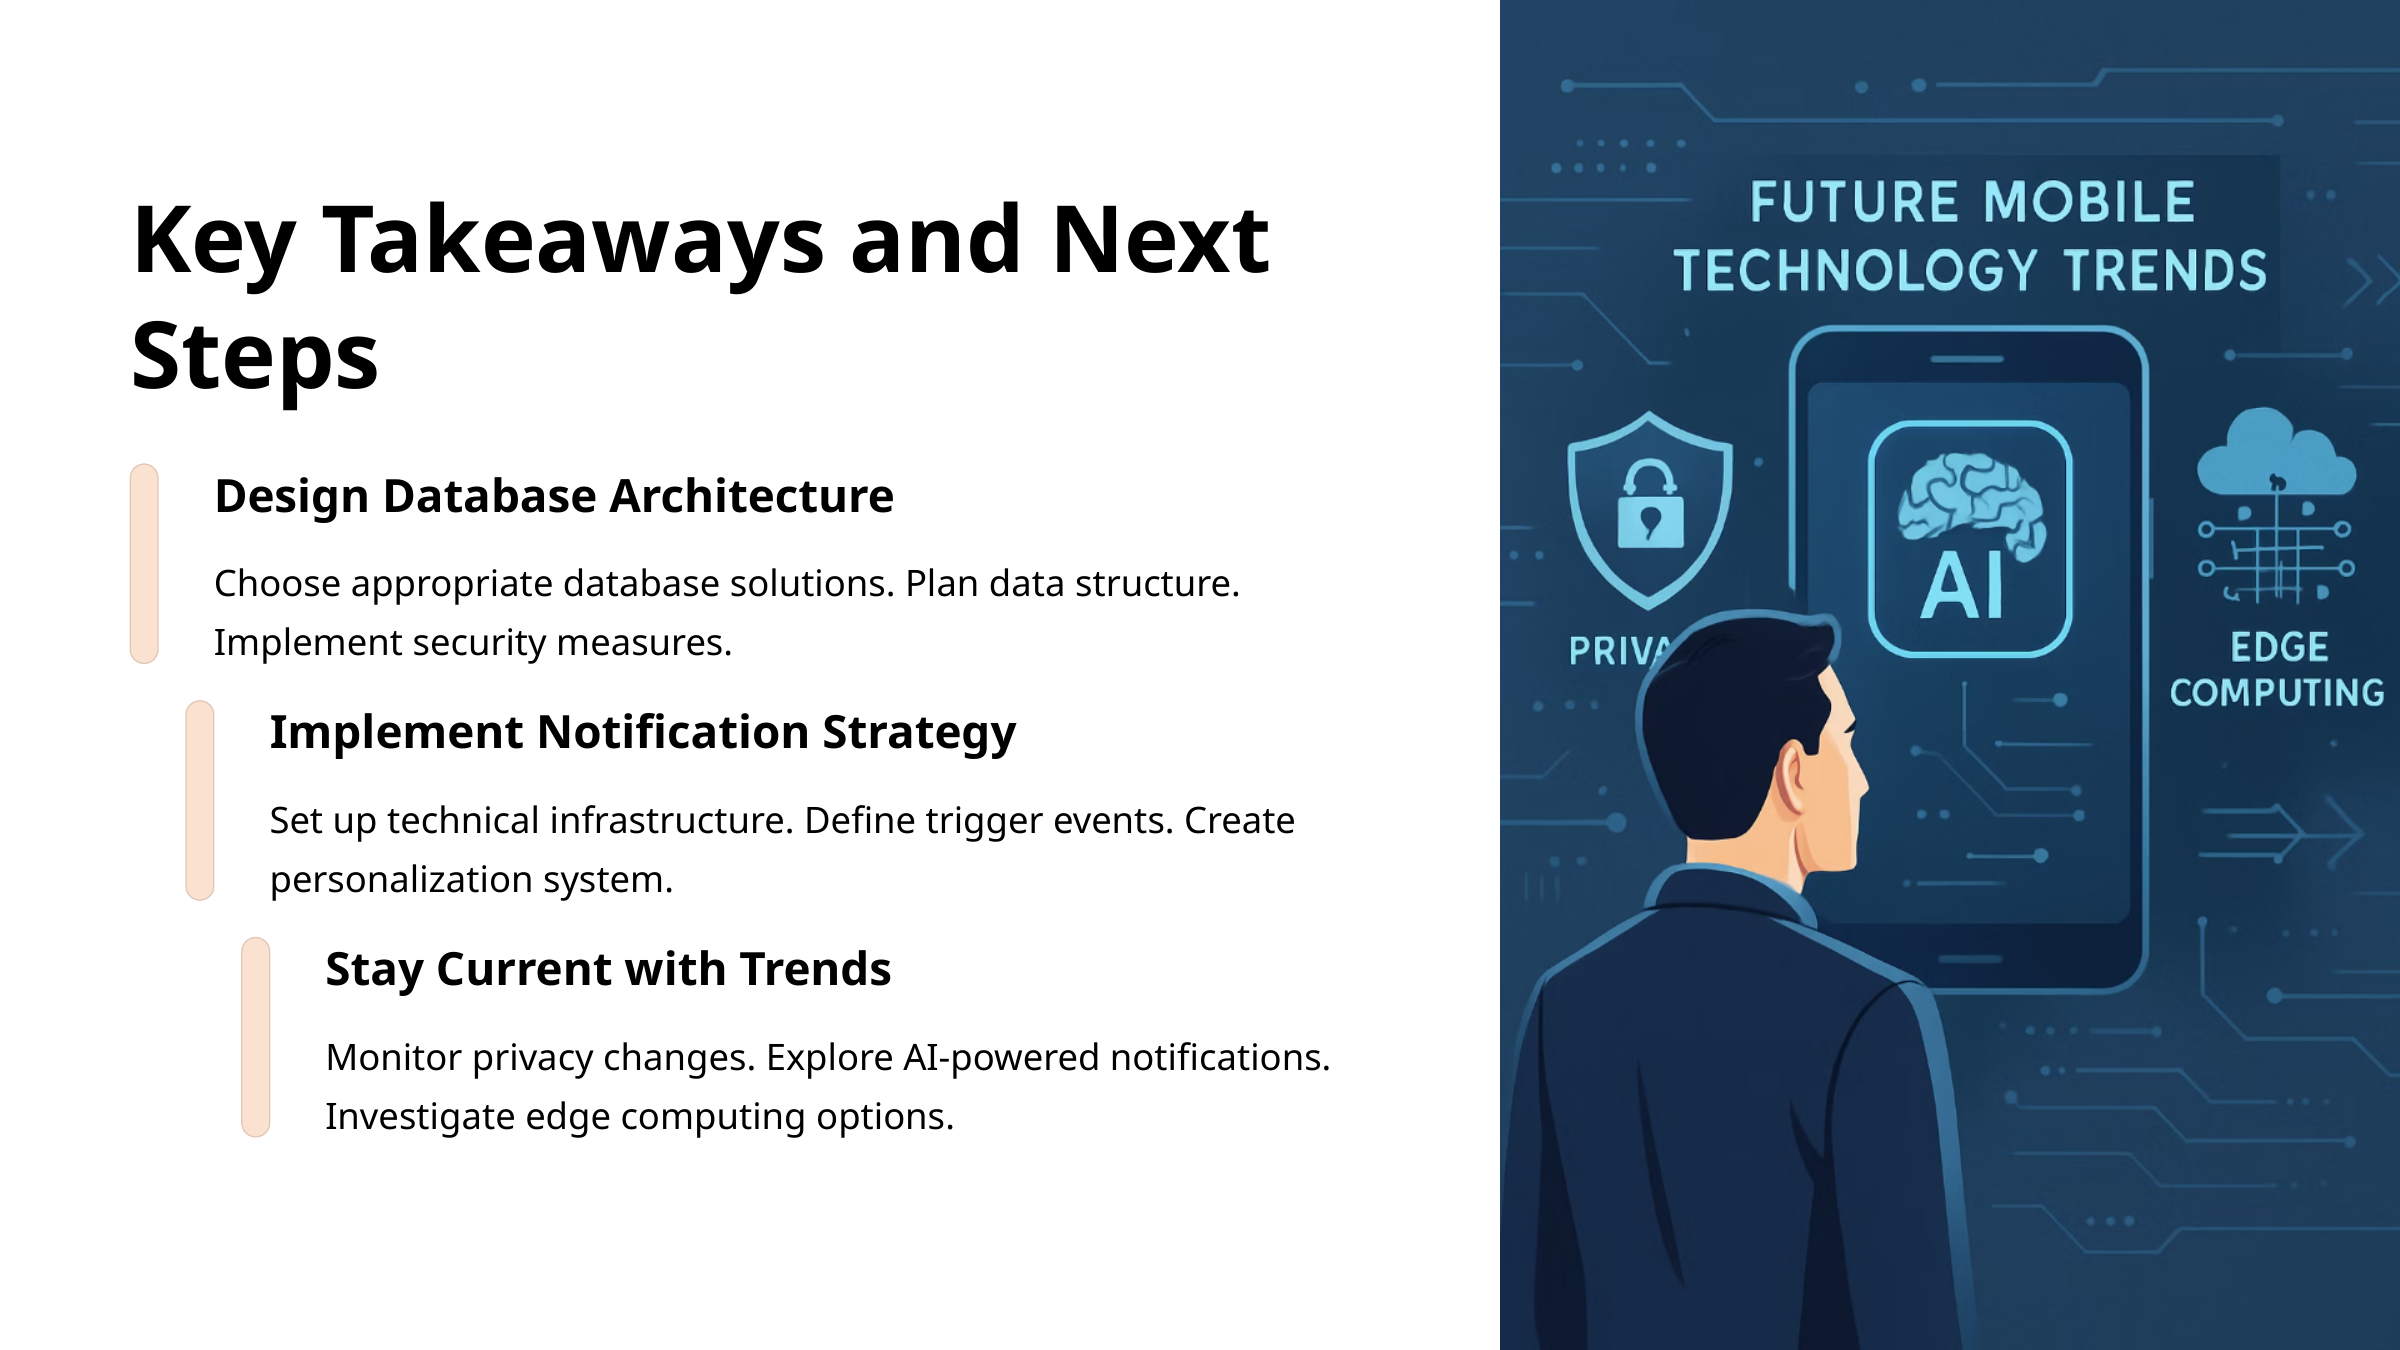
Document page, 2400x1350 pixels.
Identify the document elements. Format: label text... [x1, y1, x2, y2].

text_box Implement Notification Strategy [269, 700, 995, 759]
text_box [185, 700, 214, 901]
text_box Choose appropriate database solutions. Plan data structure. Implement security measures. [213, 544, 1370, 664]
text_box Design Database Architecture [213, 463, 894, 523]
text_box Key Takeaways and Next Steps [130, 175, 1370, 409]
picture [1499, 0, 2400, 1350]
text_box Stay Current with Trends [325, 937, 891, 996]
text_box [130, 463, 159, 664]
text_box [241, 937, 270, 1137]
text_box Set up technical infrastructure. Define trigger events. Create personalization system. [269, 781, 1370, 901]
text_box Monitor privacy changes. Explore AI-powered notifications. Investigate edge computing options. [325, 1017, 1370, 1137]
